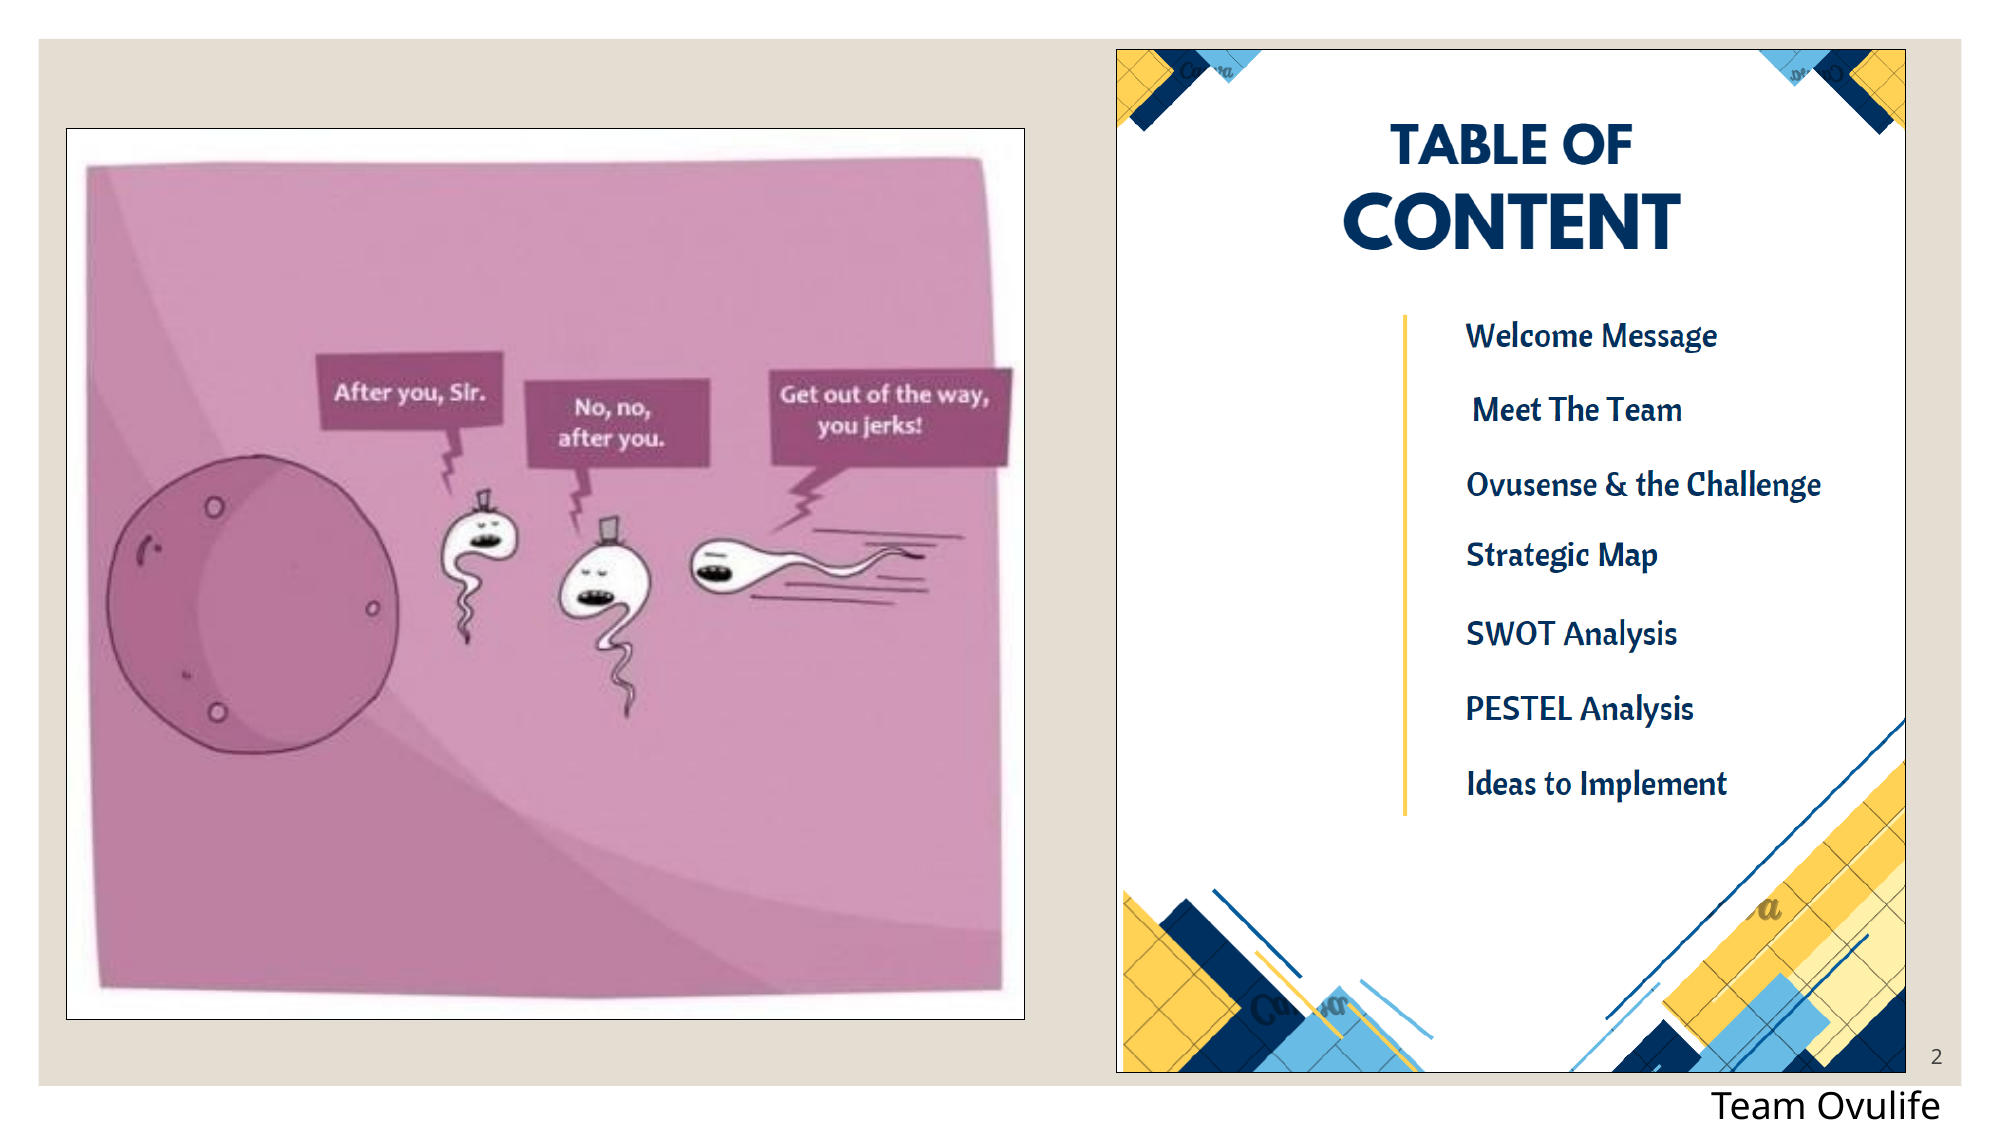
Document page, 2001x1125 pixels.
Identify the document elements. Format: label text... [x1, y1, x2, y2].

slide_number 2 [1905, 1034, 1958, 1080]
text_box Team Ovulife [1696, 1074, 1966, 1125]
picture [66, 128, 1025, 1020]
picture [1116, 49, 1906, 1073]
